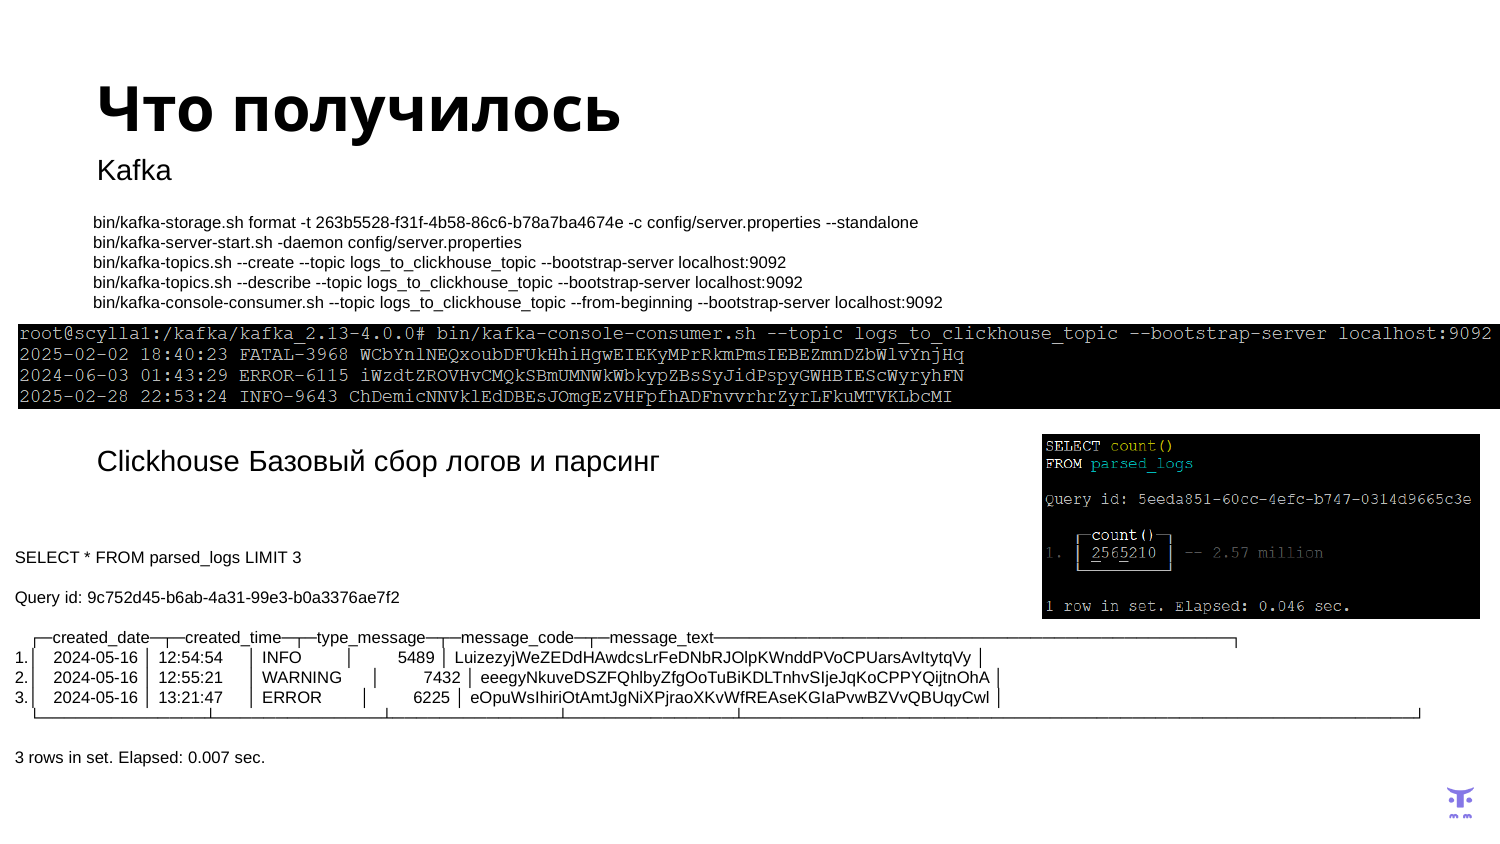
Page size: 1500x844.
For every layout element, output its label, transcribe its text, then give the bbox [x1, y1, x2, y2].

text_box bin/kafka-storage.sh format -t 263b5528-f31f-4b58-86c6-b78a7ba4674e -c config/server.properties --standalone bin/kafka-server-start.sh -daemon config/server.properties bin/kafka-topics.sh --create --topic logs_to_clickhouse_topic --bootstrap-server localhost:9092 bin/kafka-topics.sh --describe --topic logs_to_clickhouse_topic --bootstrap-server localhost:9092 bin/kafka-console-consumer.sh --topic logs_to_clickhouse_topic --from-beginning --bootstrap-server localhost:9092 [78, 204, 1017, 320]
title Что получилось [82, 54, 1480, 234]
text_box Clickhouse Базовый сбор логов и парсинг [82, 434, 952, 520]
text_box Kafka [82, 143, 421, 194]
picture [0, 0, 1500, 844]
text_box SELECT * FROM parsed_logs LIMIT 3 Query id: 9c752d45-b6ab-4a31-99e3-b0a3376ae7f2 ┌─created_date─┬─created_time─┬─type_message─┬─message_code─┬─message_text────────────────────────────────────────────┐ 1.│ 2024-05-16 │ 12:54:54 │ INFO │ 5489 │ LuizezyjWeZEDdHAwdcsLrFeDNbRJOlpKWnddPVoCPUarsAvItytqVy │ 2.│ 2024-05-16 │ 12:55:21 │ WARNING │ 7432 │ eeegyNkuveDSZFQhlbyZfgOoTuBiKDLTnhvSIjeJqKoCPPYQijtnOhA │ 3.│ 2024-05-16 │ 13:21:47 │ ERROR │ 6225 │ eOpuWsIhiriOtAmtJgNiXPjraoXKvWfREAseKGIaPvwBZVvQBUqyCwl │ └──────────────┴──────────────┴──────────────┴──────────────┴─────────────────────────────────────────────────────────┘ 3 rows in set. Elapsed: 0.007 sec. [0, 539, 1454, 774]
